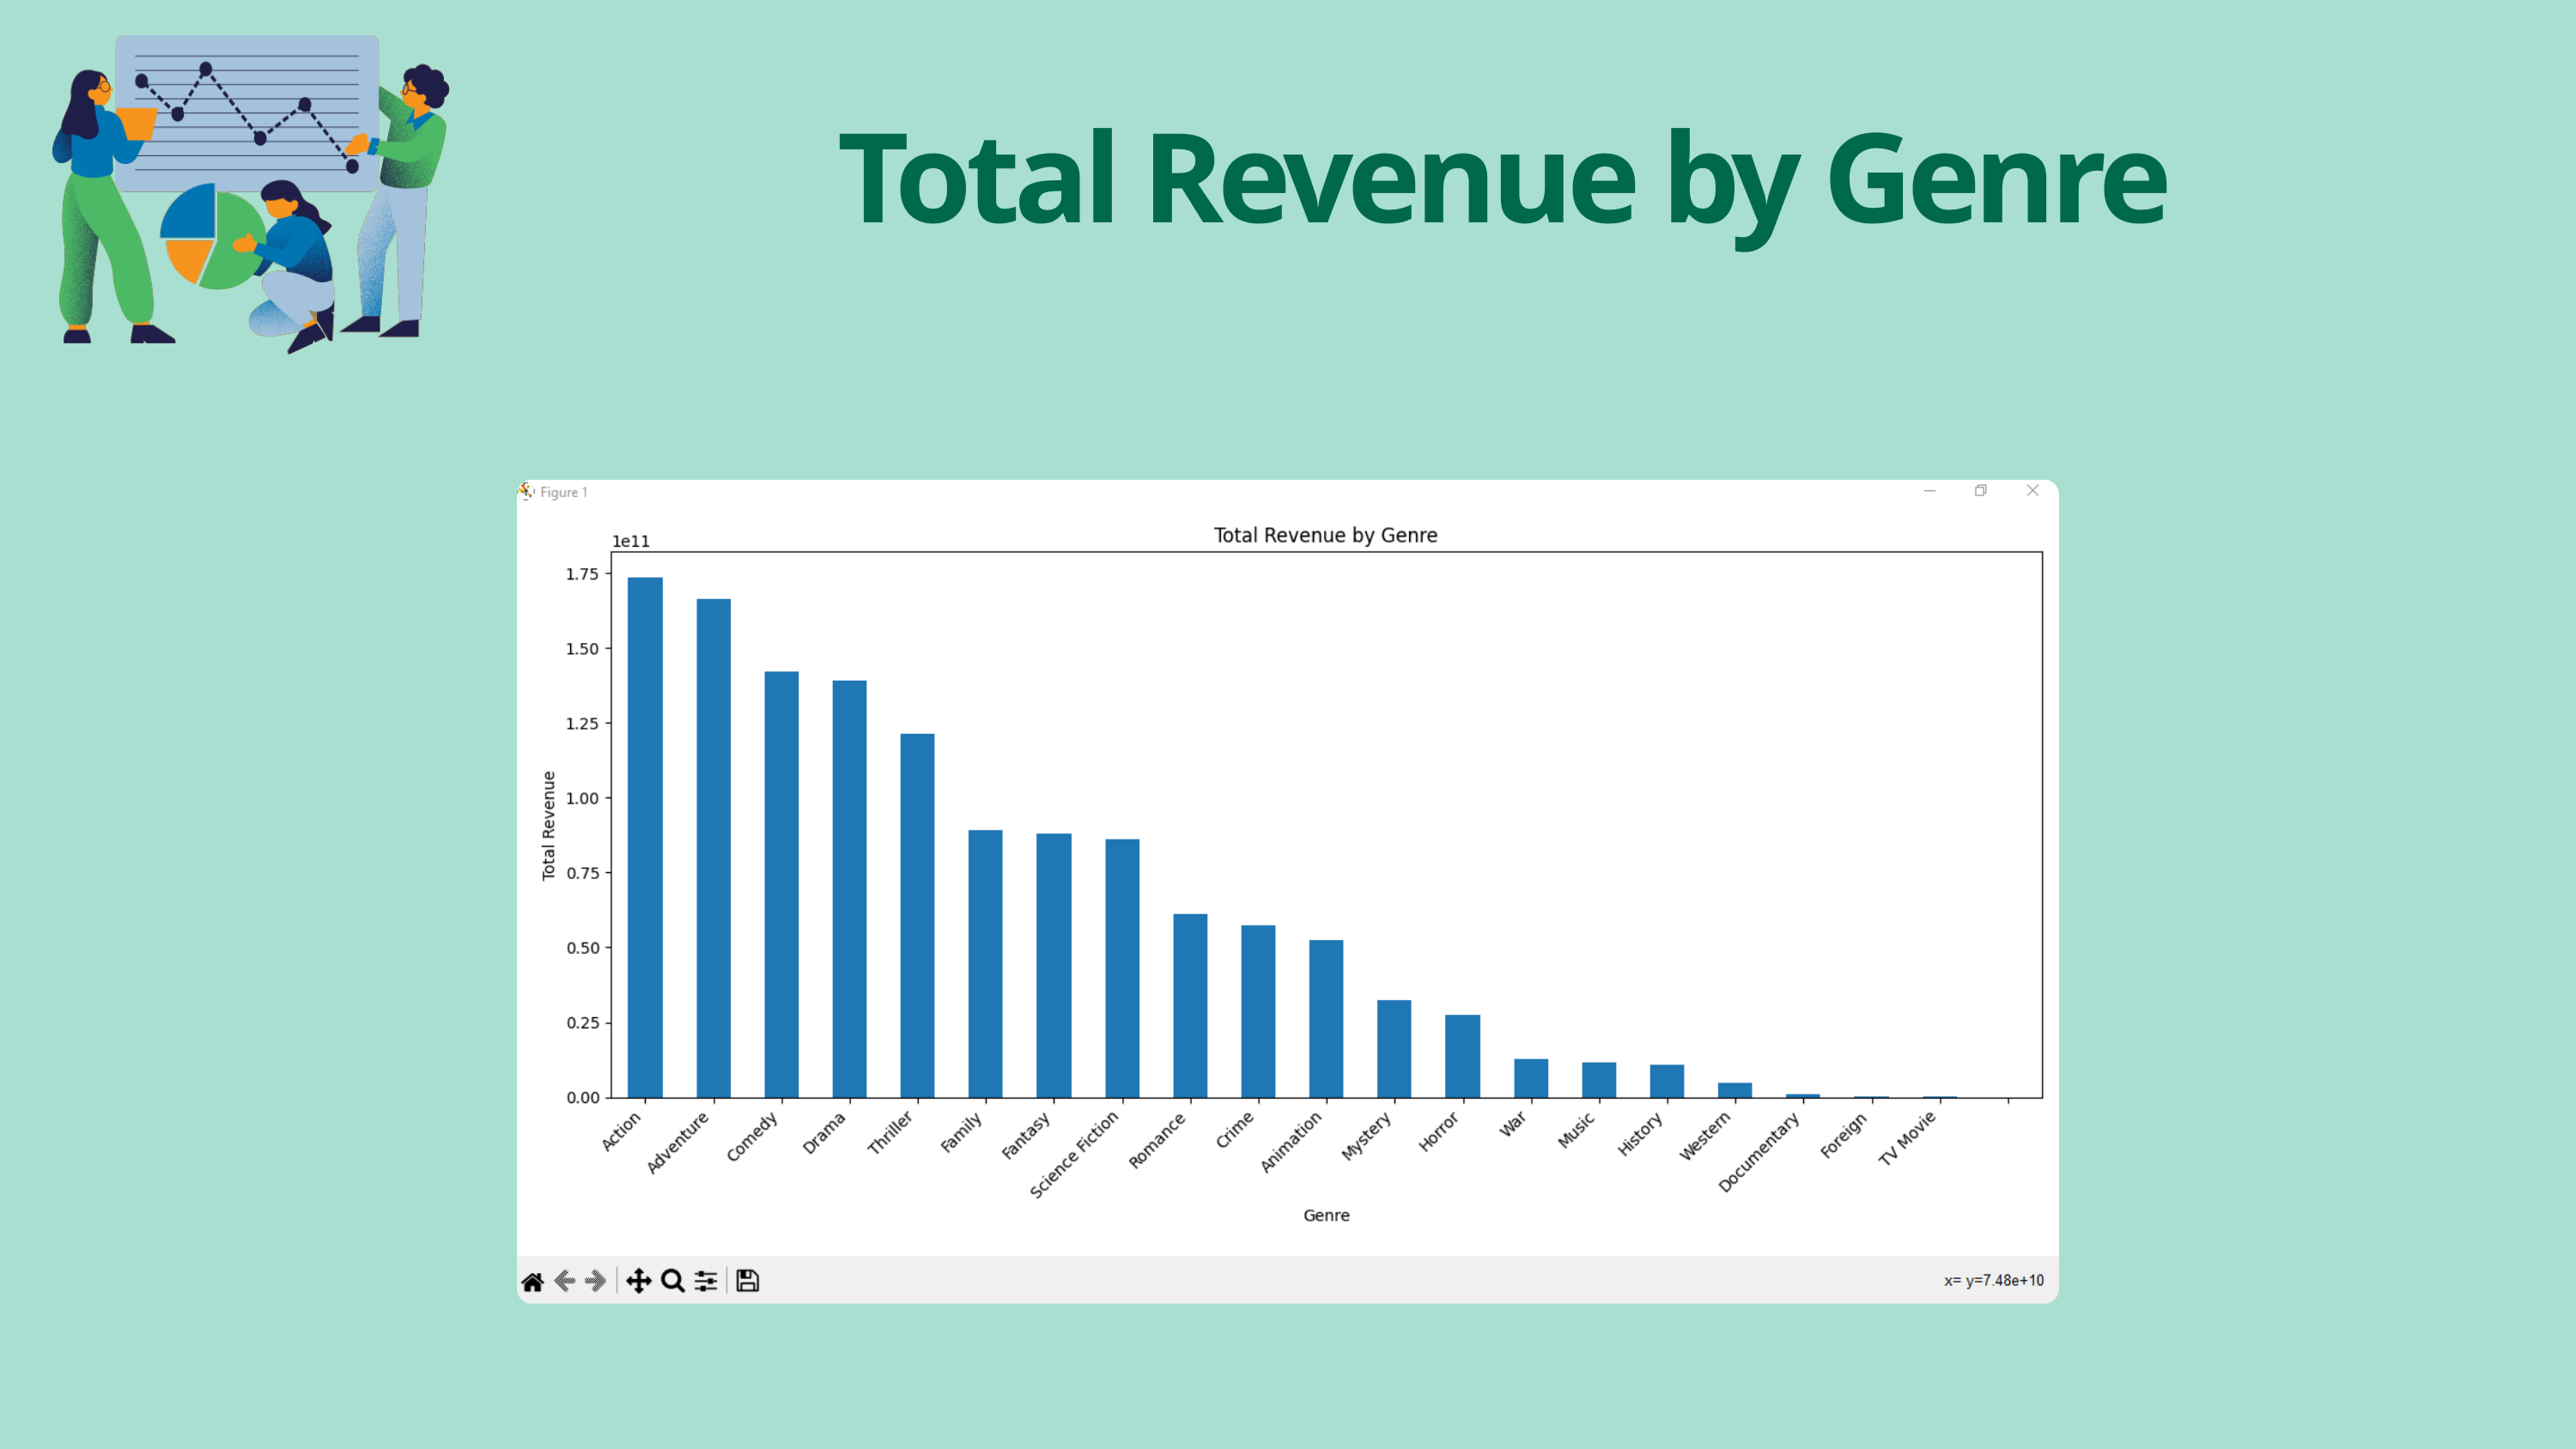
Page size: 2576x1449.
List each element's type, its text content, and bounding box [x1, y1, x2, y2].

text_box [516, 479, 2060, 1304]
text_box [48, 35, 450, 355]
text_box Total Revenue by Genre [473, 136, 2537, 248]
